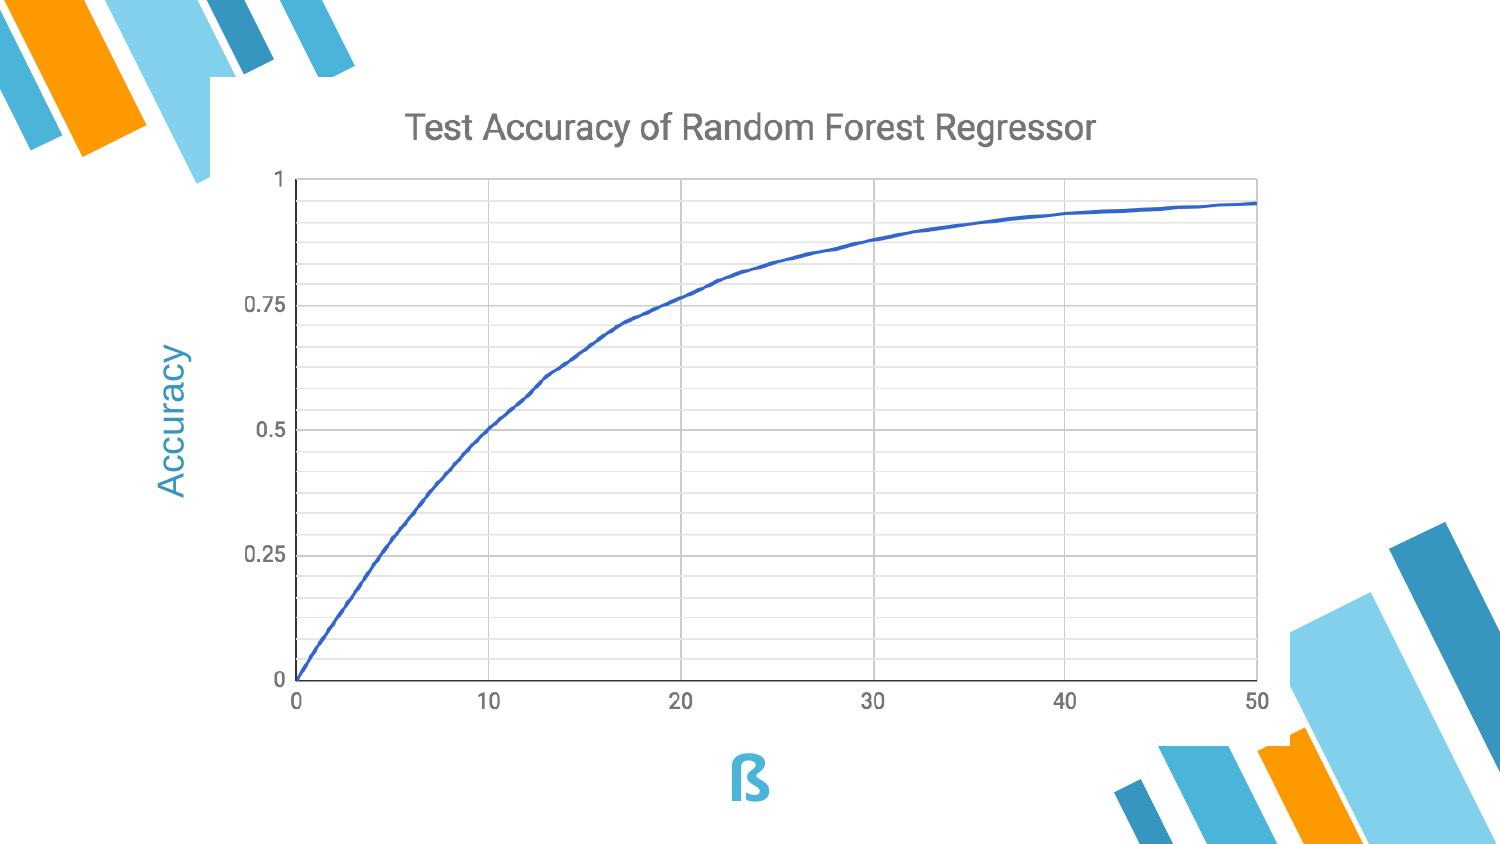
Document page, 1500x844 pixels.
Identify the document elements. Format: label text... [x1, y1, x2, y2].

picture [209, 77, 1291, 746]
text_box Accuracy [131, 285, 204, 559]
text_box ß [500, 754, 1000, 775]
